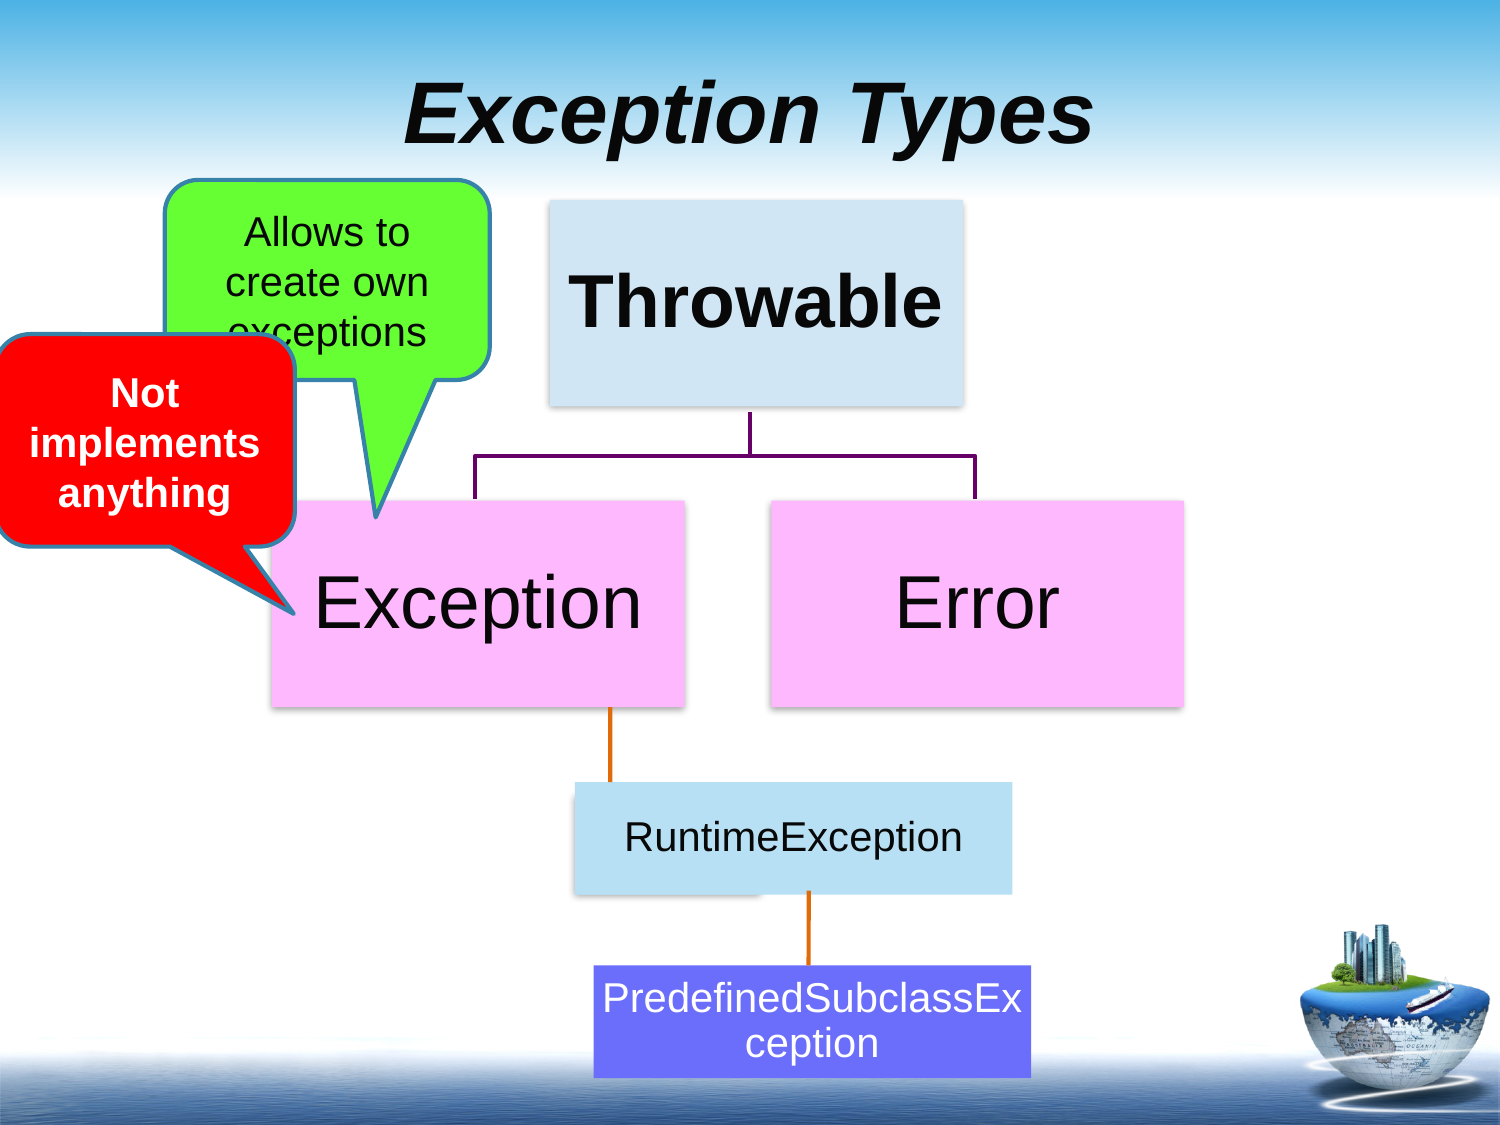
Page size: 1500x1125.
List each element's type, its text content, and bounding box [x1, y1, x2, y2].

text_box Allows to create own exceptions [162, 177, 492, 499]
picture [0, 920, 1500, 1125]
text_box Not implements anything [0, 331, 297, 602]
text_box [271, 500, 685, 708]
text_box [771, 500, 1185, 708]
text_box [752, 416, 977, 498]
text_box PredefinedSubclassException [593, 965, 1032, 1079]
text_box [549, 199, 964, 407]
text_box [574, 781, 1013, 895]
title Exception Types [75, 37, 1425, 180]
text_box [473, 416, 752, 498]
